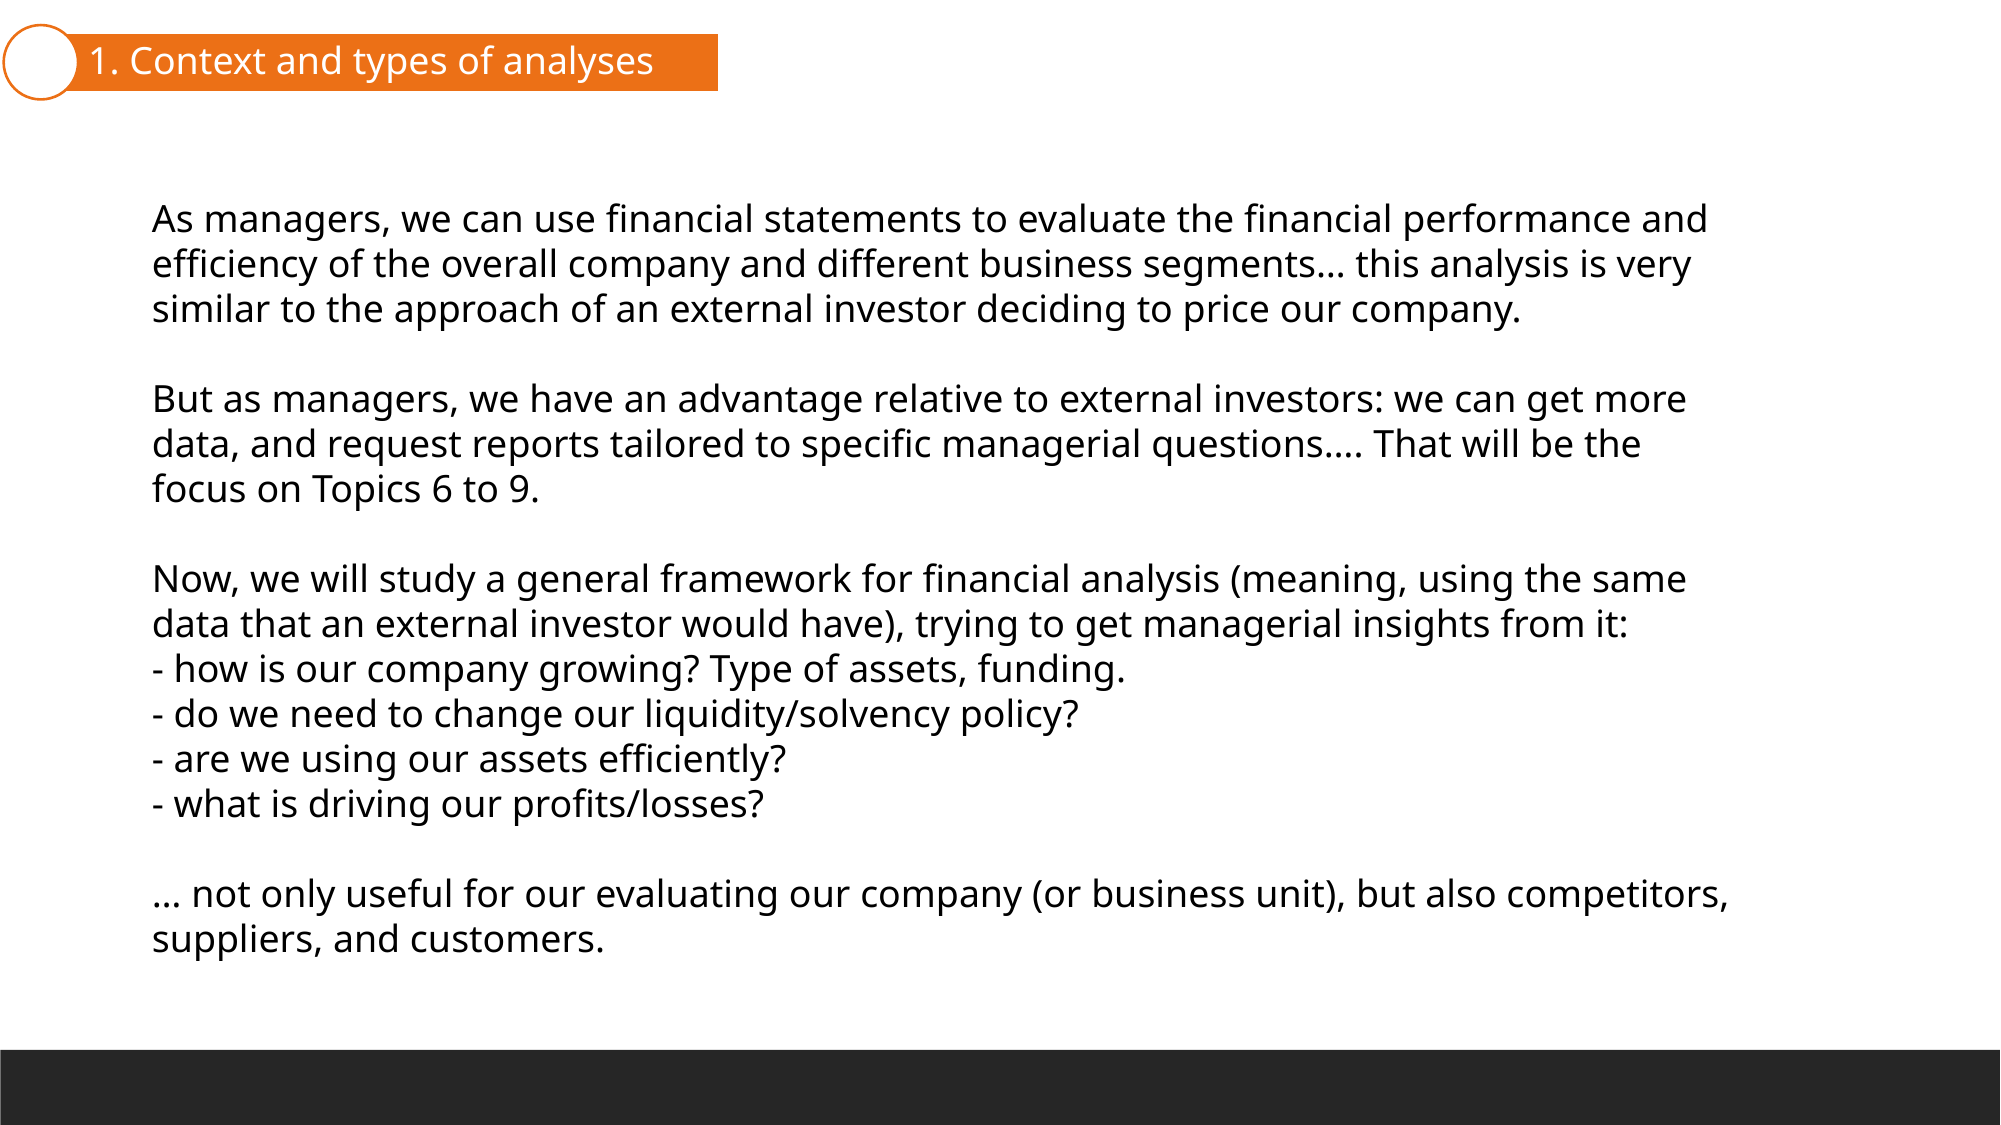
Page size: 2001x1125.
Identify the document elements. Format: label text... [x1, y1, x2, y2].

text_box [3, 24, 721, 100]
text_box As managers, we can use financial statements to evaluate the financial performance and efficiency of the overall company and different business segments… this analysis is very similar to the approach of an external investor deciding to price our company. But as managers, we have an advantage relative to external investors: we can get more data, and request reports tailored to specific managerial questions…. That will be the focus on Topics 6 to 9. Now, we will study a general framework for financial analysis (meaning, using the same data that an external investor would have), trying to get managerial insights from it: - how is our company growing? Type of assets, funding. - do we need to change our liquidity/solvency policy? - are we using our assets efficiently? - what is driving our profits/losses? … not only useful for our evaluating our company (or business unit), but also competitors, suppliers, and customers. [136, 187, 1759, 968]
